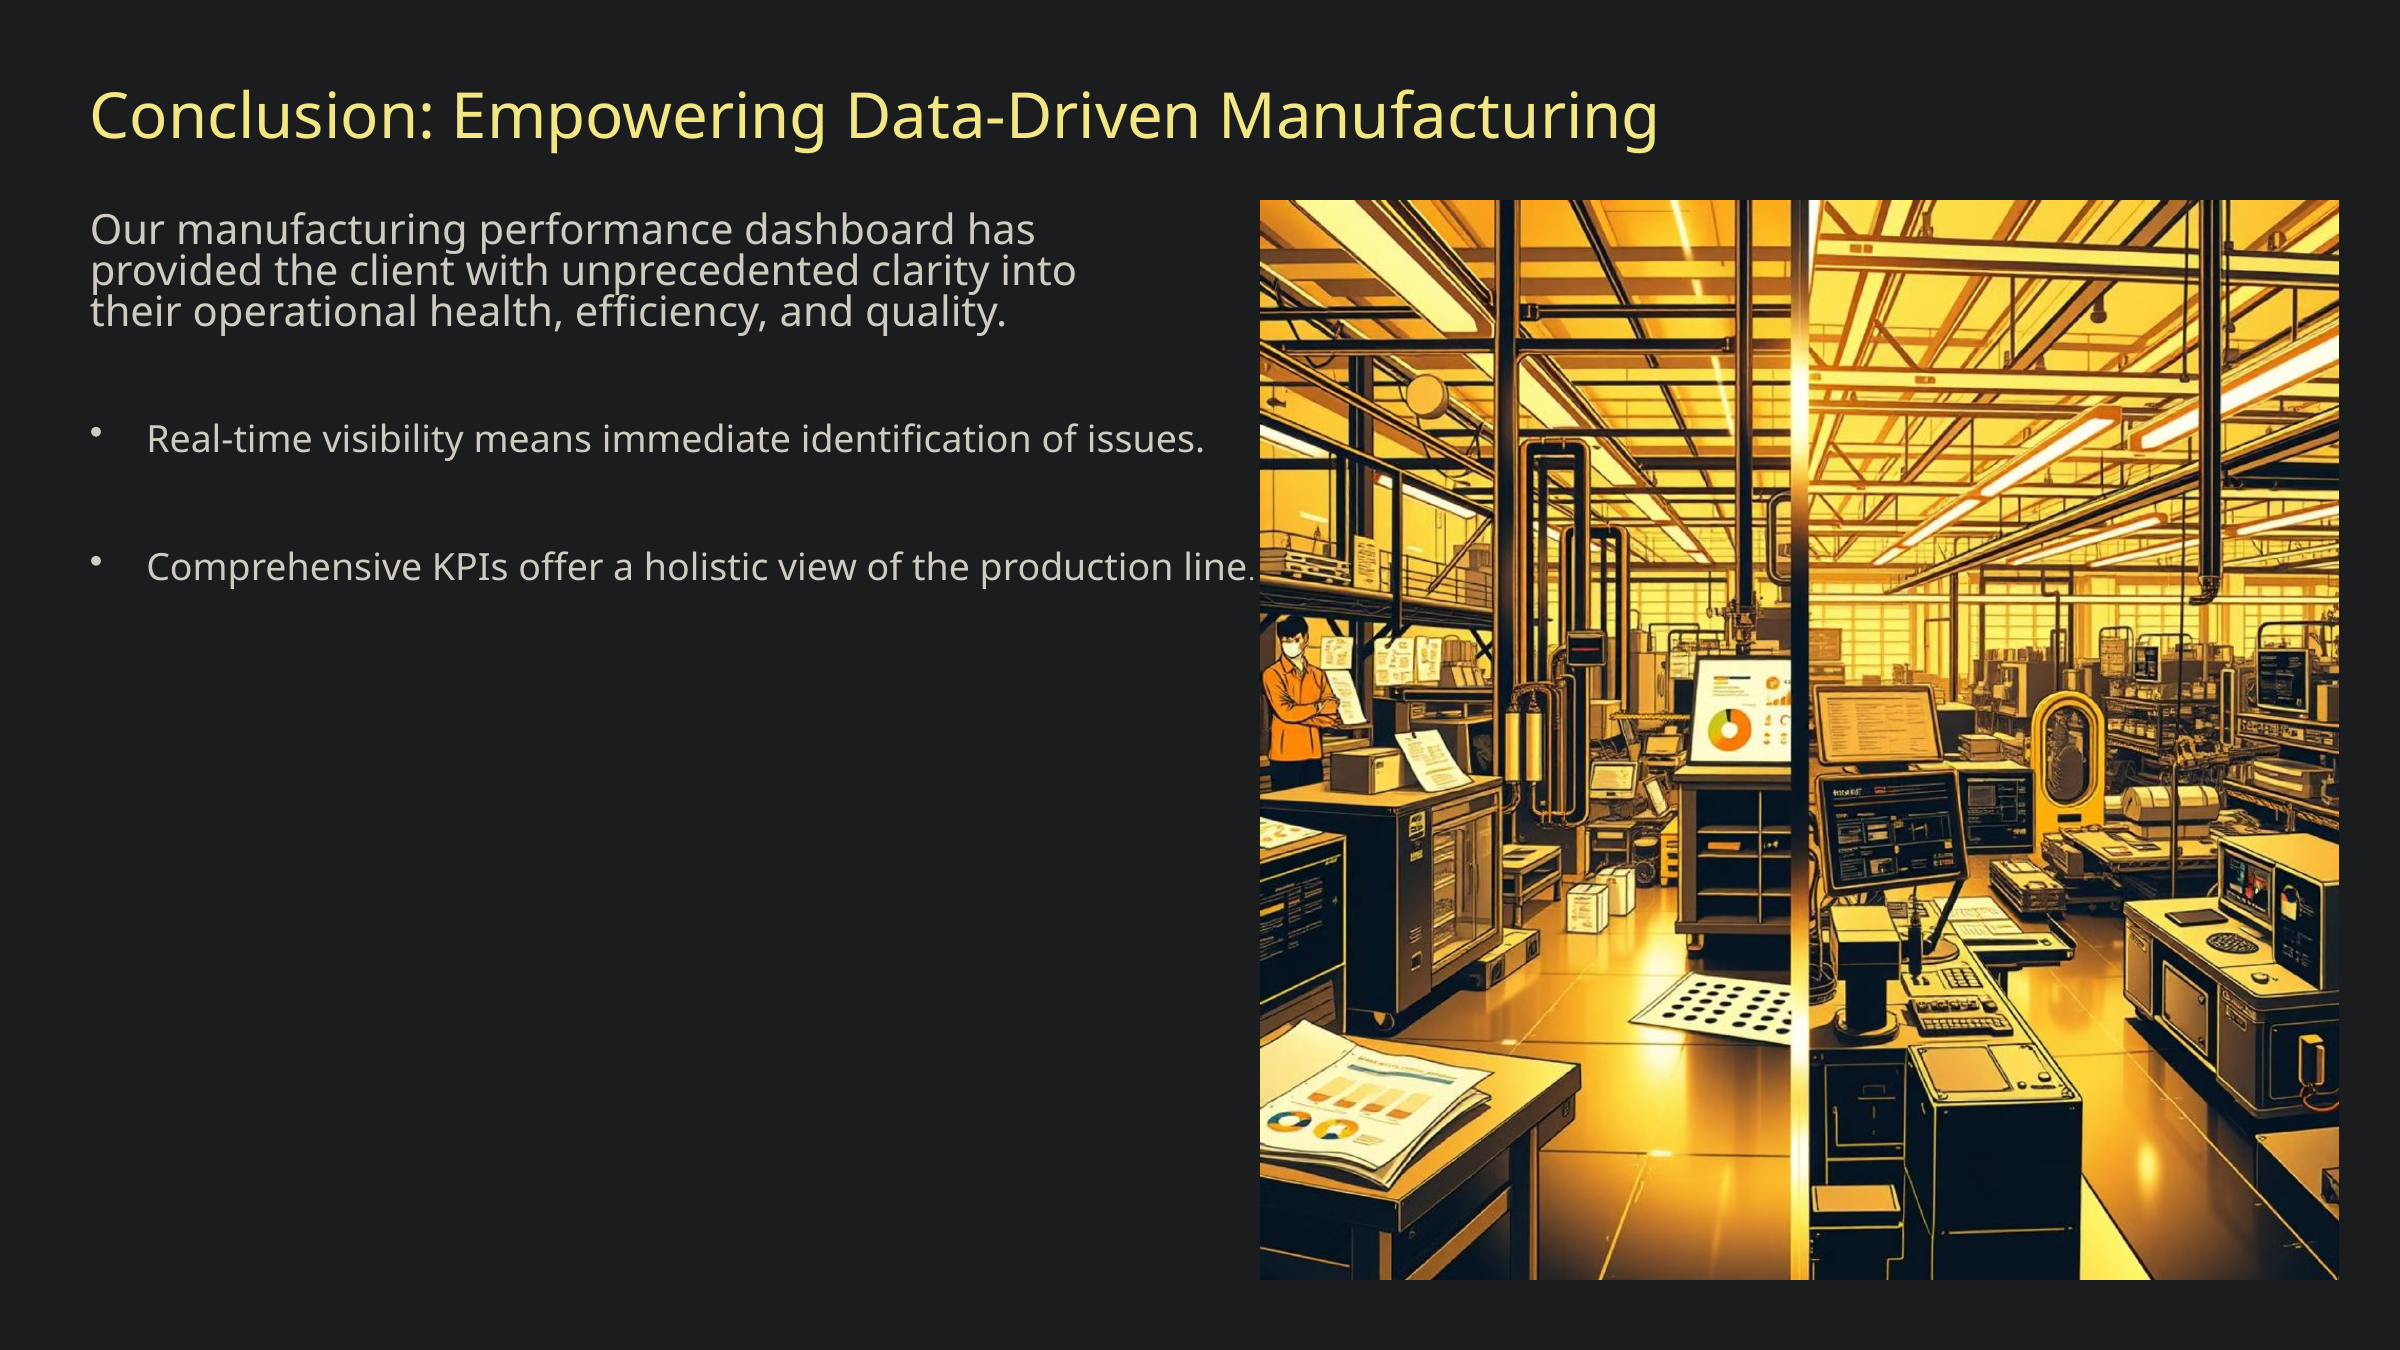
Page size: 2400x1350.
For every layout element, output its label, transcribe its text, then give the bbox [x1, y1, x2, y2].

text_box Conclusion: Empowering Data-Driven Manufacturing [89, 70, 1742, 151]
picture [1259, 200, 2339, 1280]
text_box Our manufacturing performance dashboard has provided the client with unprecedented clarity into their operational health, efficiency, and quality. [89, 212, 1169, 410]
text_box Comprehensive KPIs offer a holistic view of the production line. [89, 547, 1169, 589]
text_box Real-time visibility means immediate identification of issues. [89, 418, 1169, 460]
